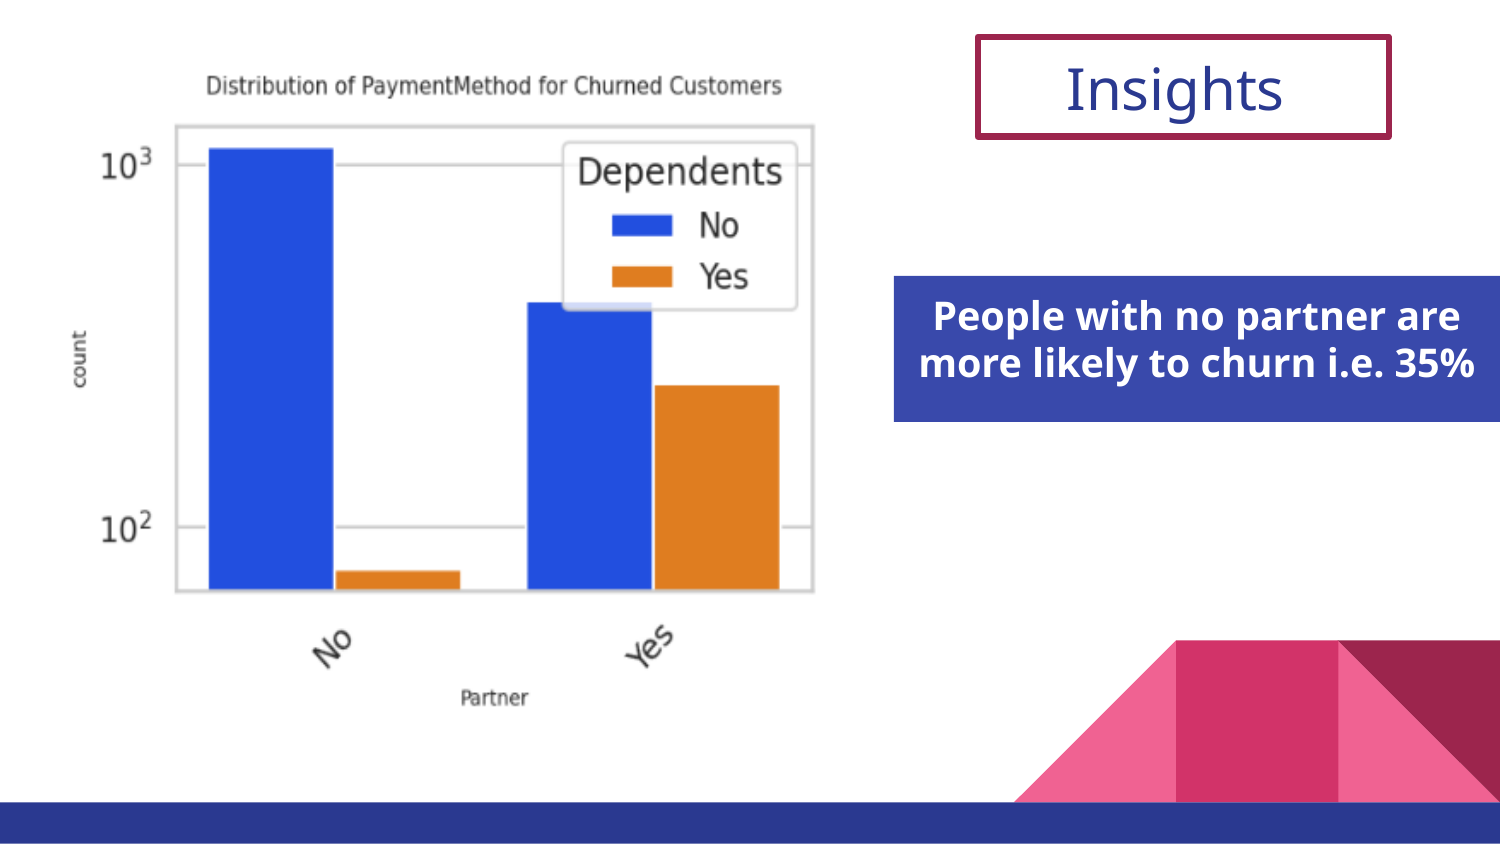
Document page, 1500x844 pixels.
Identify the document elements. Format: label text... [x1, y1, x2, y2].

title Insights [977, 36, 1389, 137]
text_box People with no partner are more likely to churn i.e. 35% [895, 275, 1500, 422]
picture [63, 67, 892, 729]
